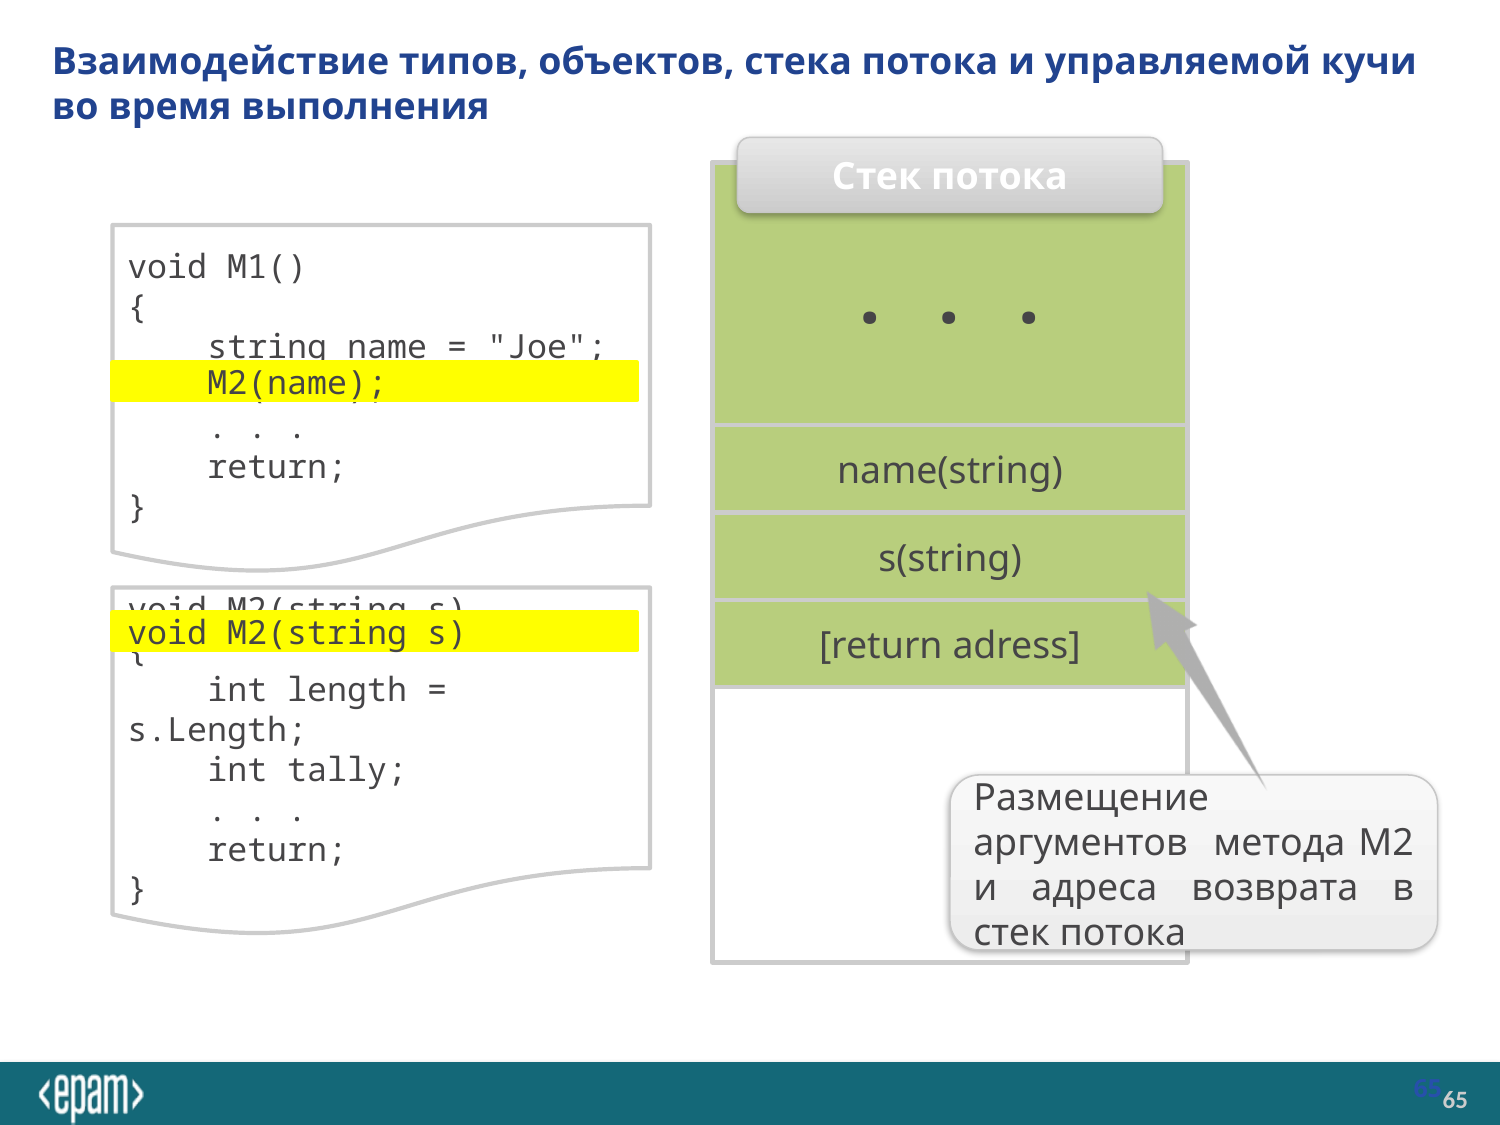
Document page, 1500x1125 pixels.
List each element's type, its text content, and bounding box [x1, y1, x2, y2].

text_box void M1() { string name = "Joe"; M2(name); . . . return; } [110, 222, 653, 573]
picture [1088, 662, 1330, 721]
text_box void M2(string s) [110, 610, 639, 652]
text_box [710, 689, 1190, 965]
text_box Размещение аргументов метода М2 и адреса возврата в стек потока [949, 774, 1439, 951]
text_box s(string) [710, 510, 1190, 598]
picture [38, 1074, 144, 1125]
text_box M2(name); [110, 360, 639, 402]
text_box Стек потока [736, 136, 1164, 214]
text_box name(string) [710, 423, 1190, 510]
text_box void M2(string s) { int length = s.Length; int tally; . . . return; } [110, 585, 653, 936]
title Взаимодействие типов, объектов, стека потока и управляемой кучи во время выполнения [37, 29, 1469, 90]
text_box . . . [710, 160, 1190, 423]
text_box [return adress] [710, 598, 1156, 689]
